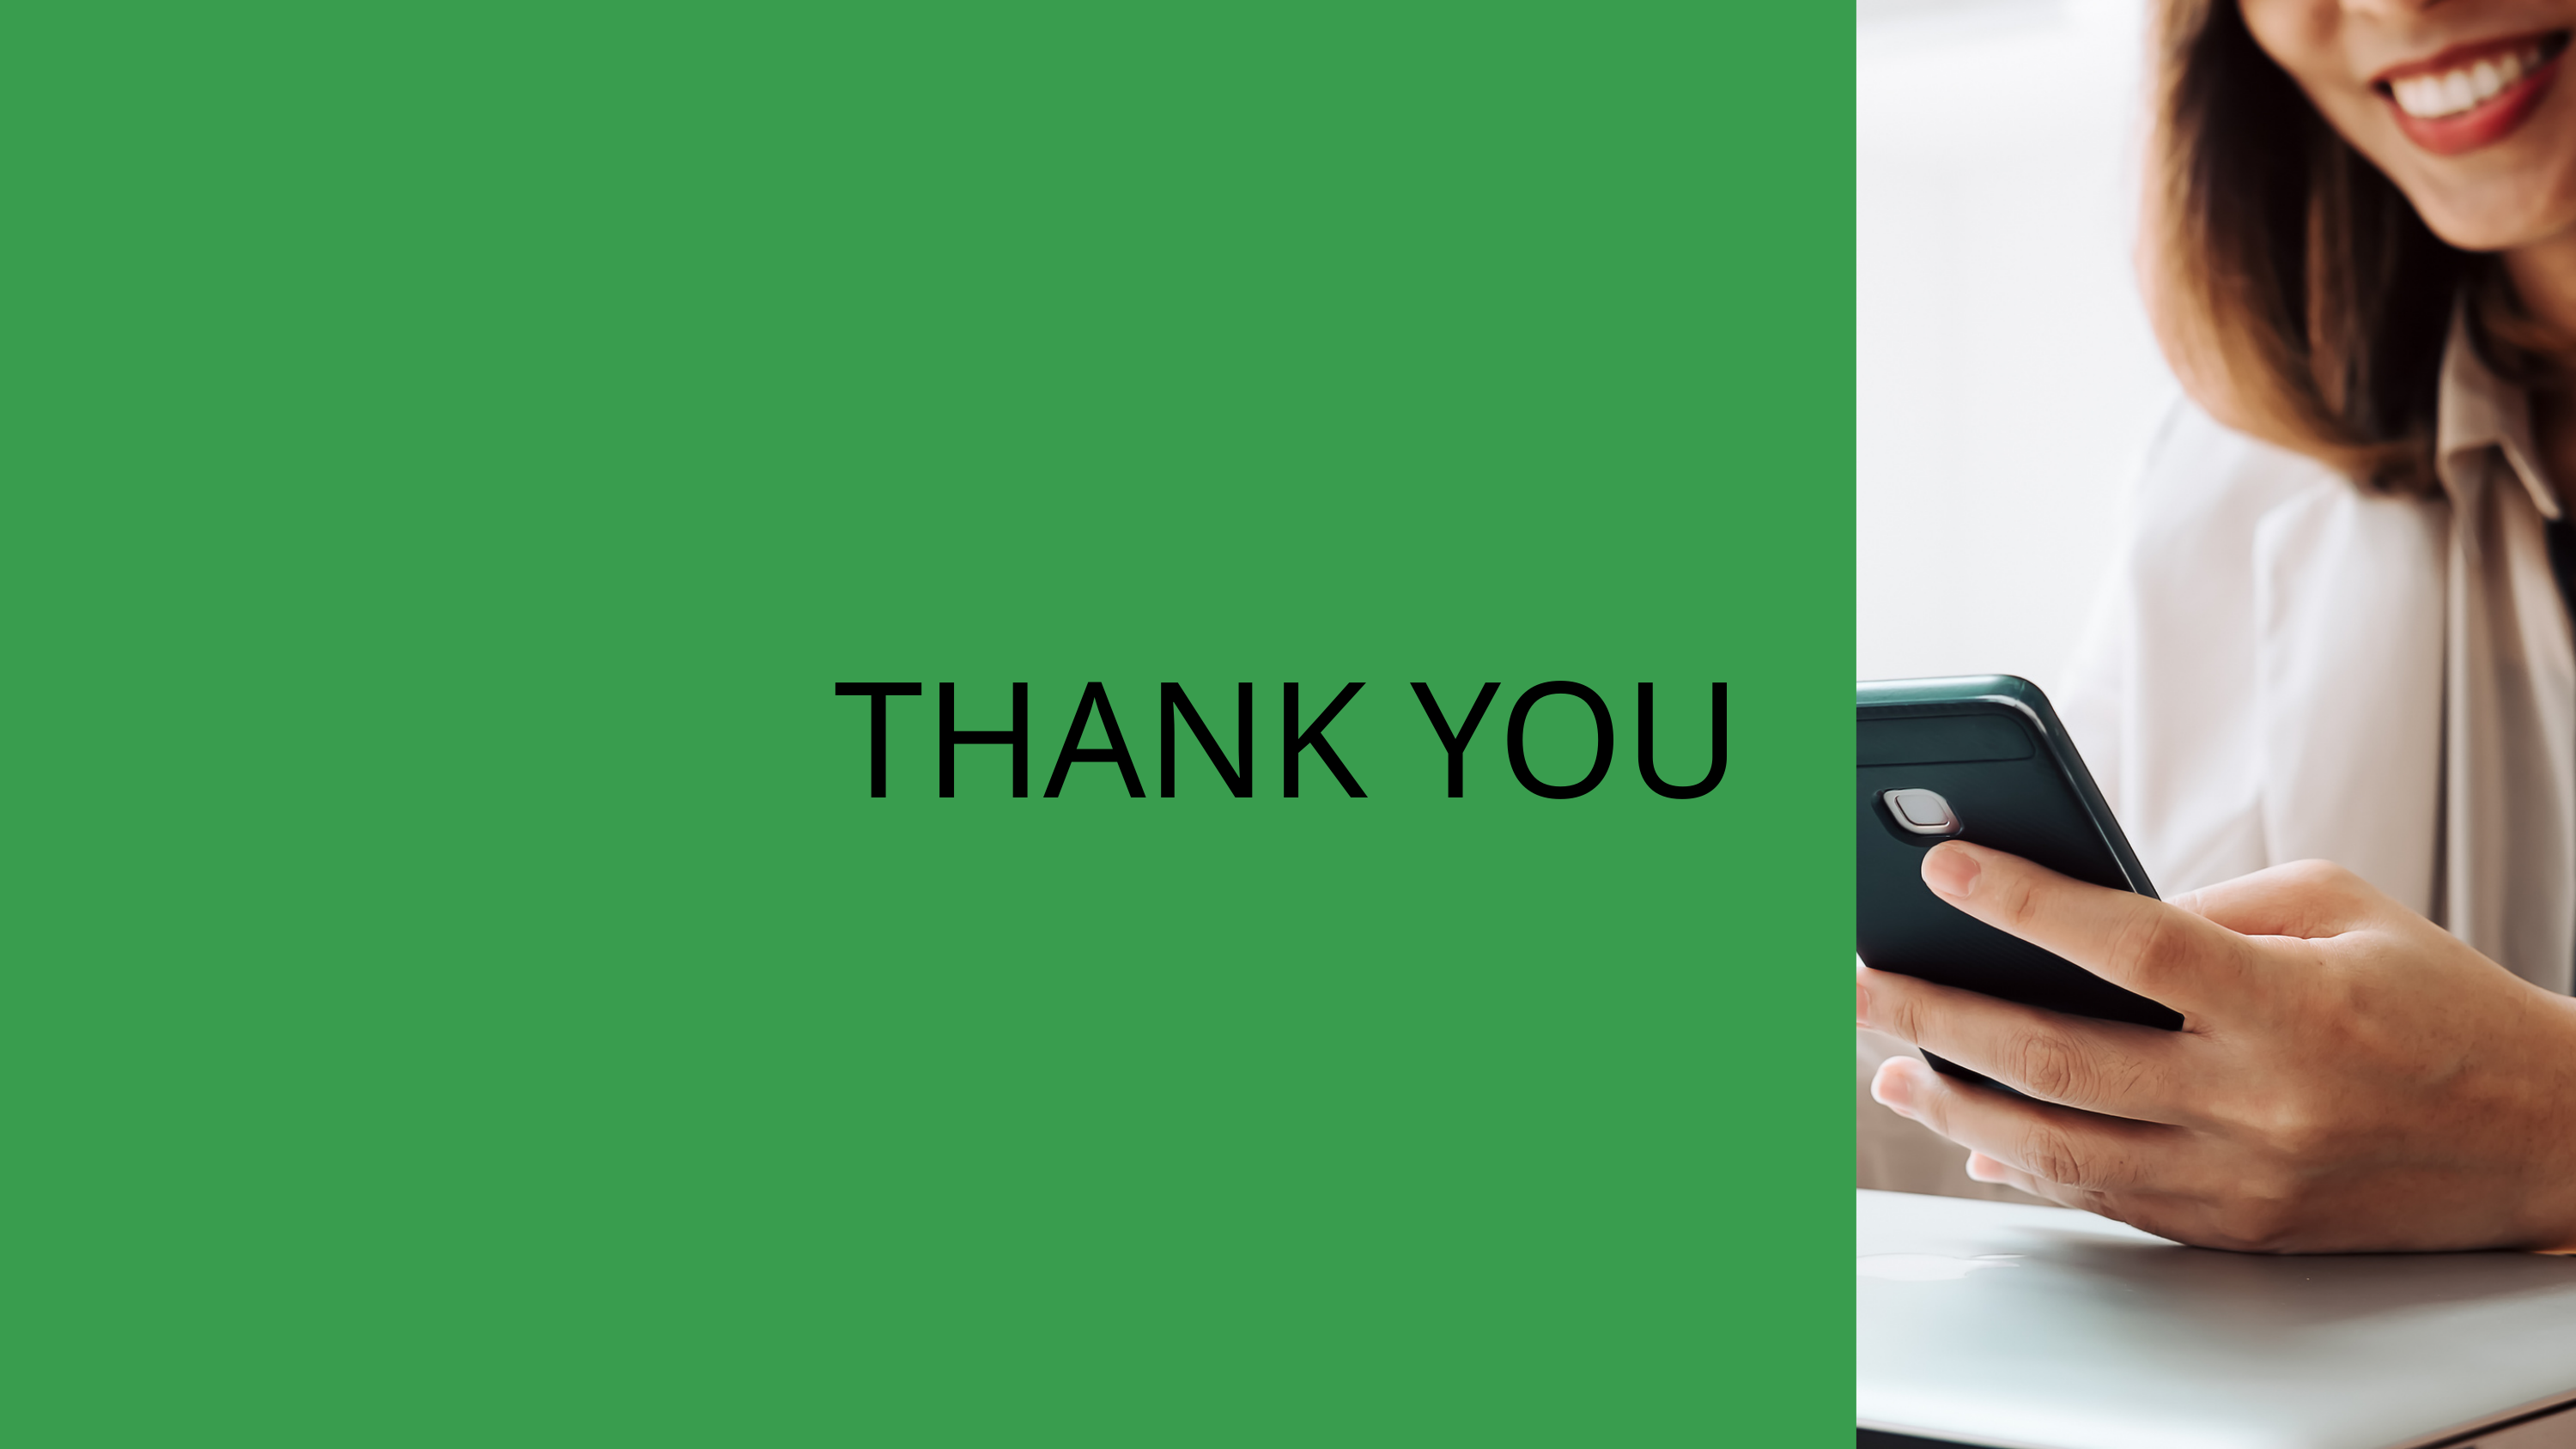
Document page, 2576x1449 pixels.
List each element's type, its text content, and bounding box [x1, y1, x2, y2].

picture [1856, 0, 2576, 1449]
text_box THANK YOU [798, 604, 1778, 831]
